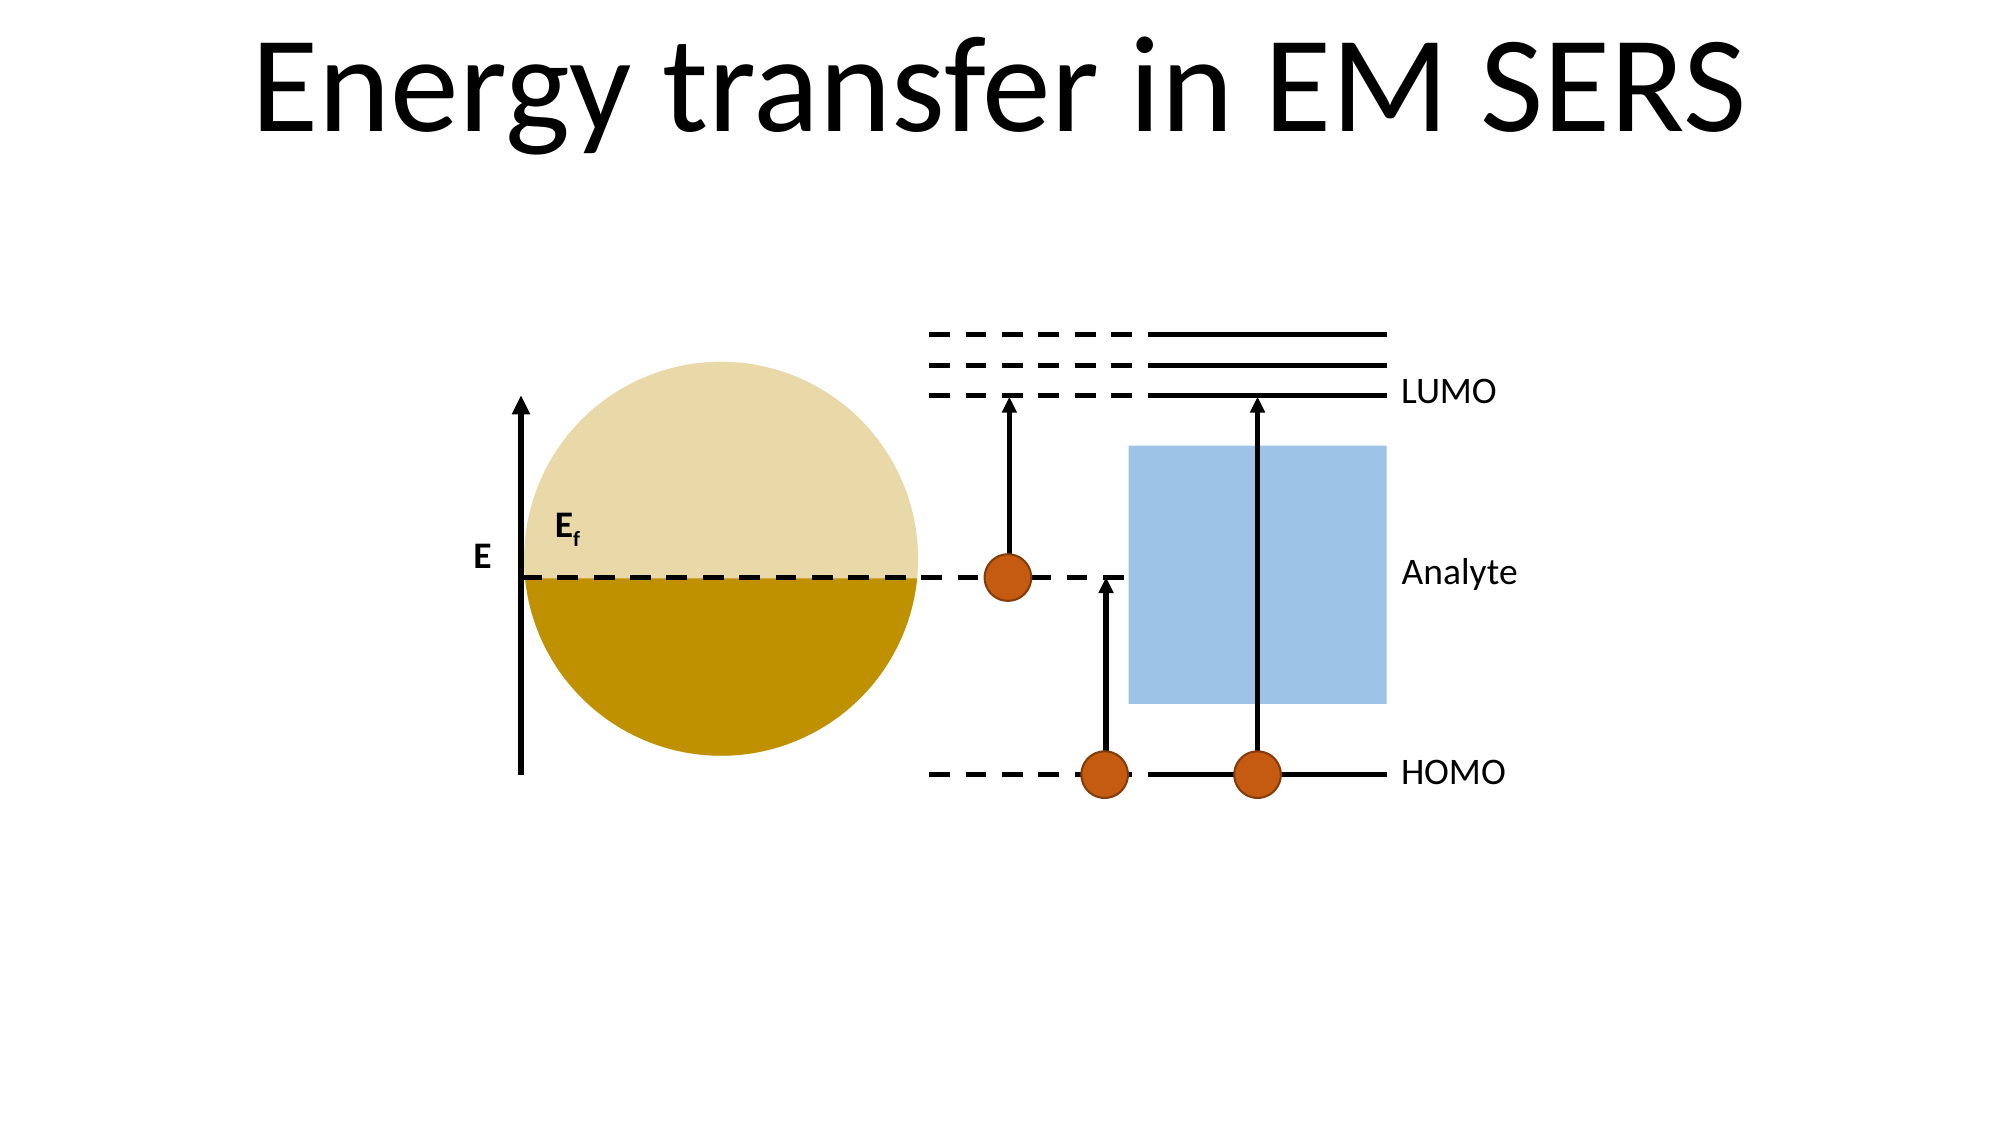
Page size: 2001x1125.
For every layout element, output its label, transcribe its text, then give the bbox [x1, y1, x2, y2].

text_box Energy transfer in EM SERS [236, 0, 1764, 167]
text_box E [458, 523, 507, 583]
text_box [510, 315, 922, 579]
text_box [520, 334, 1546, 810]
